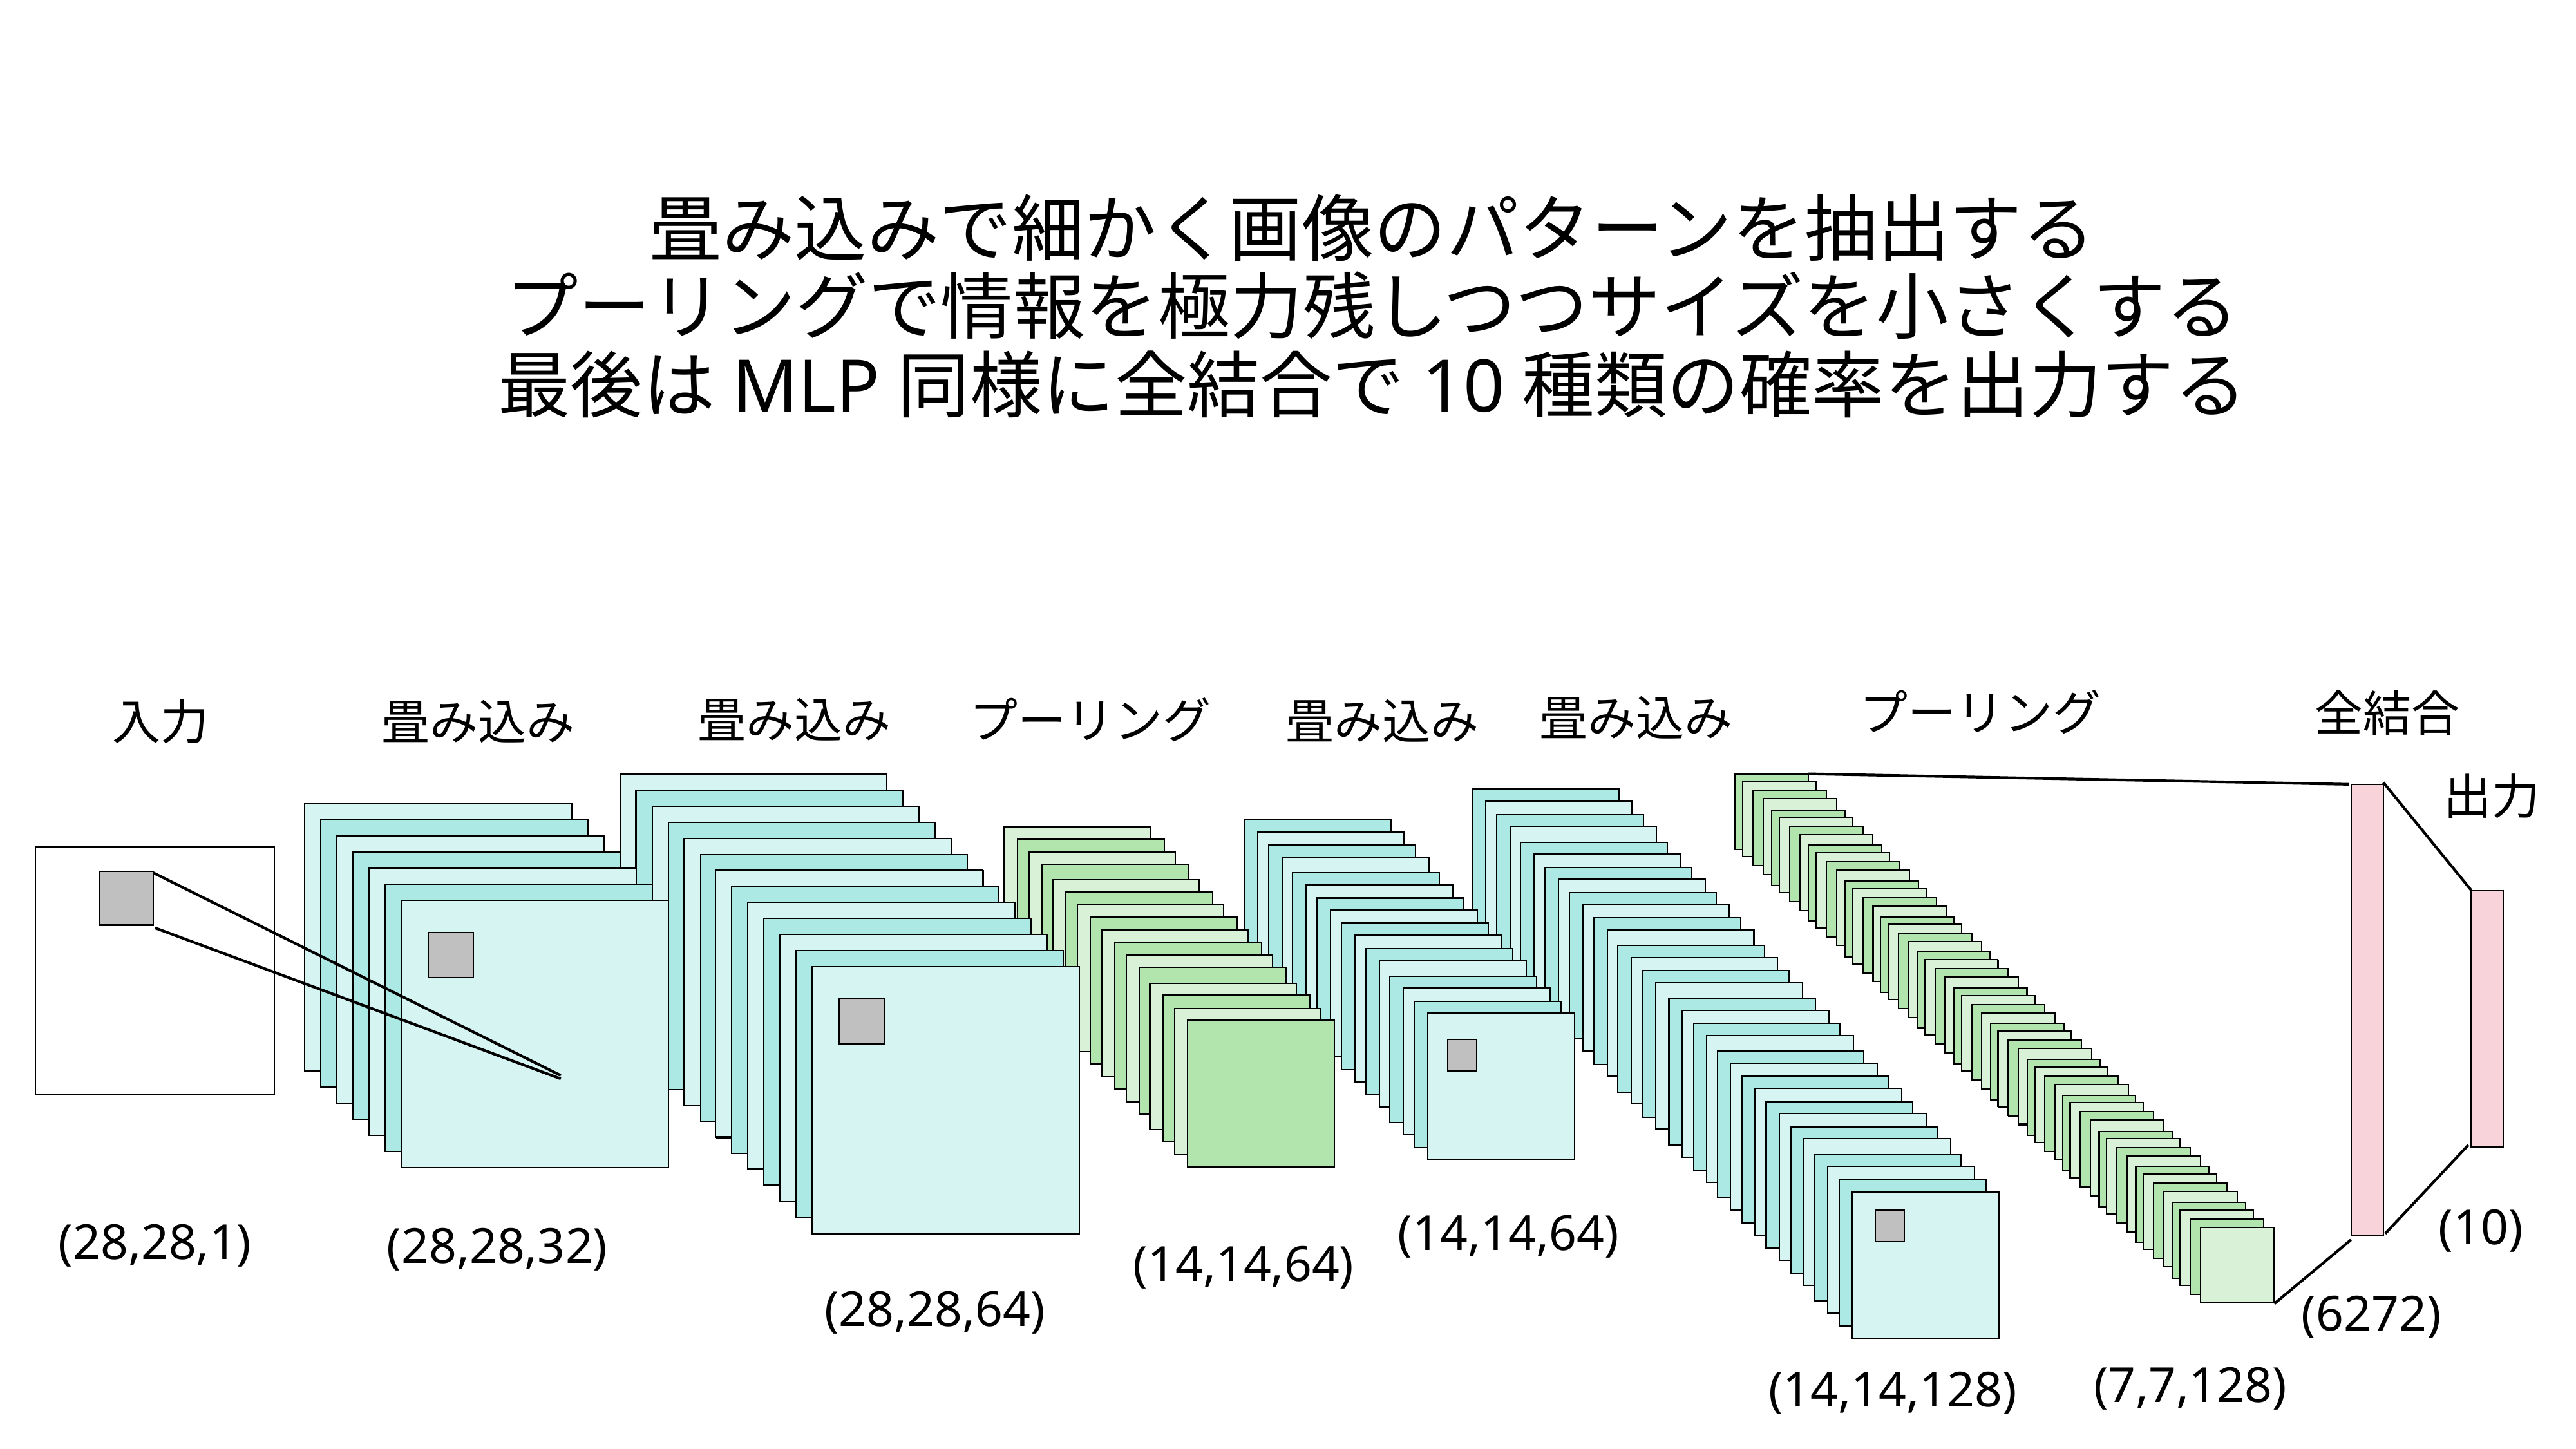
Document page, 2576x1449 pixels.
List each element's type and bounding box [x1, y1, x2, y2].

text_box [1730, 1355, 2353, 1423]
text_box [447, 187, 2298, 433]
text_box [35, 683, 2576, 1347]
